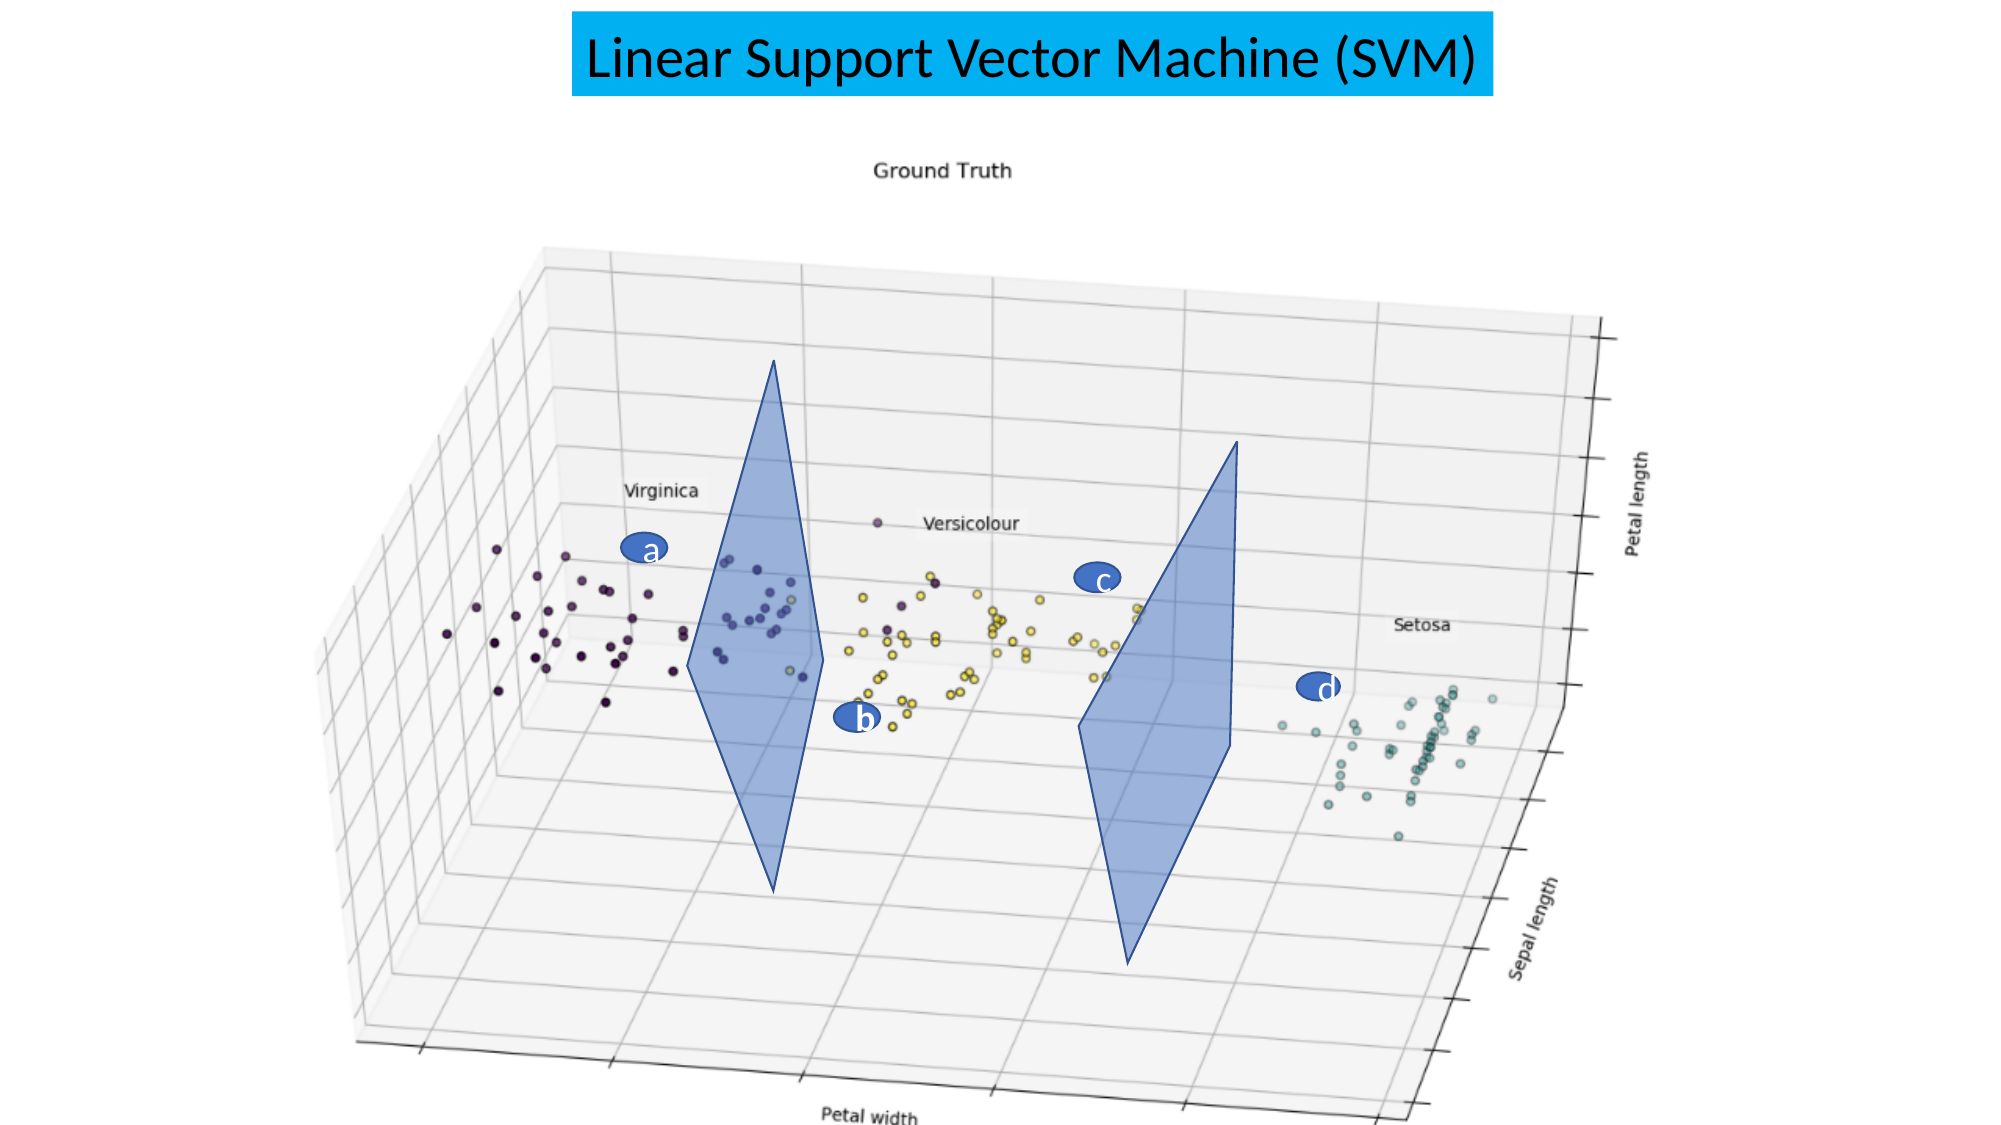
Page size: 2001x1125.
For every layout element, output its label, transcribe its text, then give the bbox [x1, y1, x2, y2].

text_box Linear Support Vector Machine (SVM) [572, 11, 1494, 97]
picture [288, 115, 1683, 1125]
